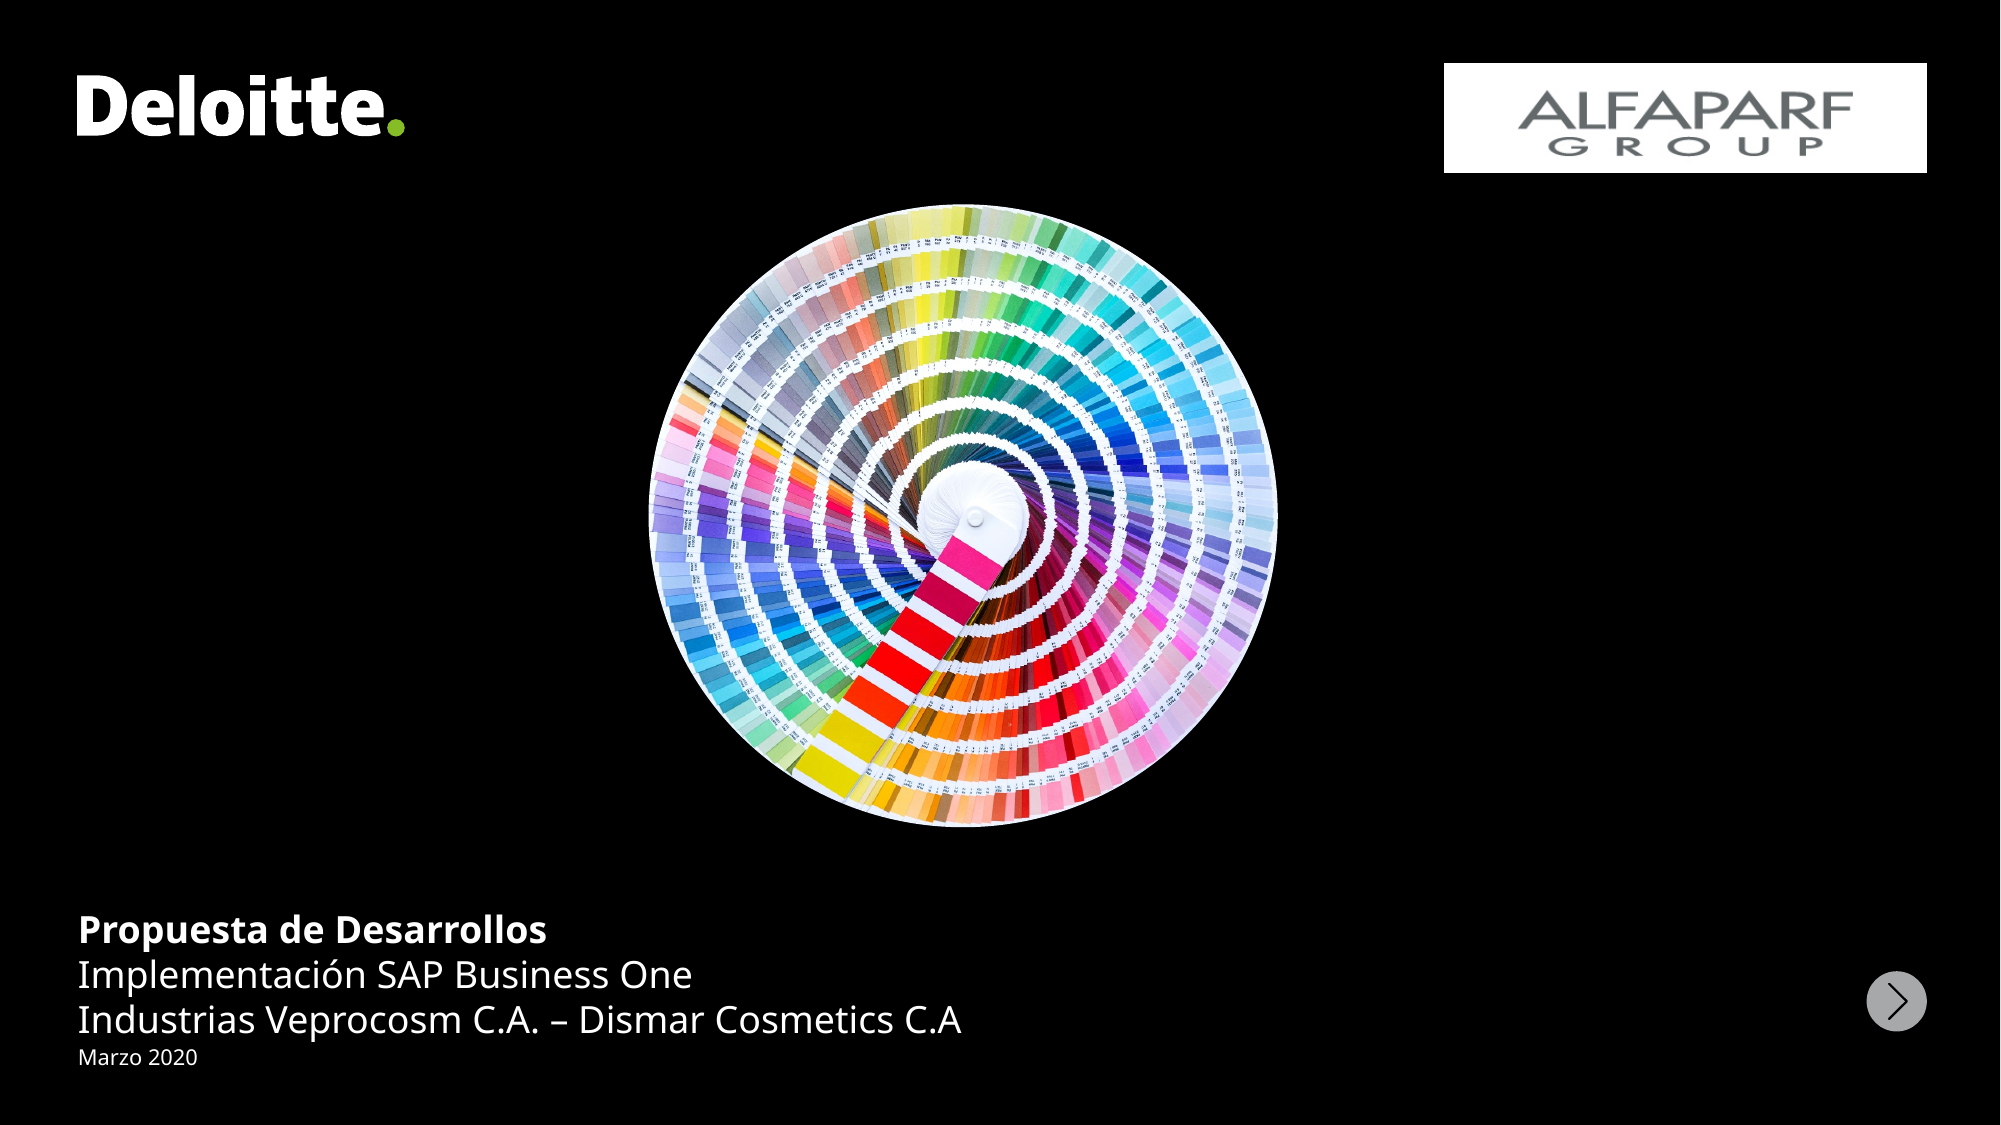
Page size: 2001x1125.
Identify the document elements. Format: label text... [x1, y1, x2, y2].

picture [0, 0, 2001, 1125]
text_box [1866, 971, 1927, 1032]
subtitle Propuesta de Desarrollos Implementación SAP Business One Industrias Veprocosm C.A. – Dismar Cosmetics C.A [77, 901, 1064, 1041]
list Marzo 2020 [77, 1043, 996, 1093]
